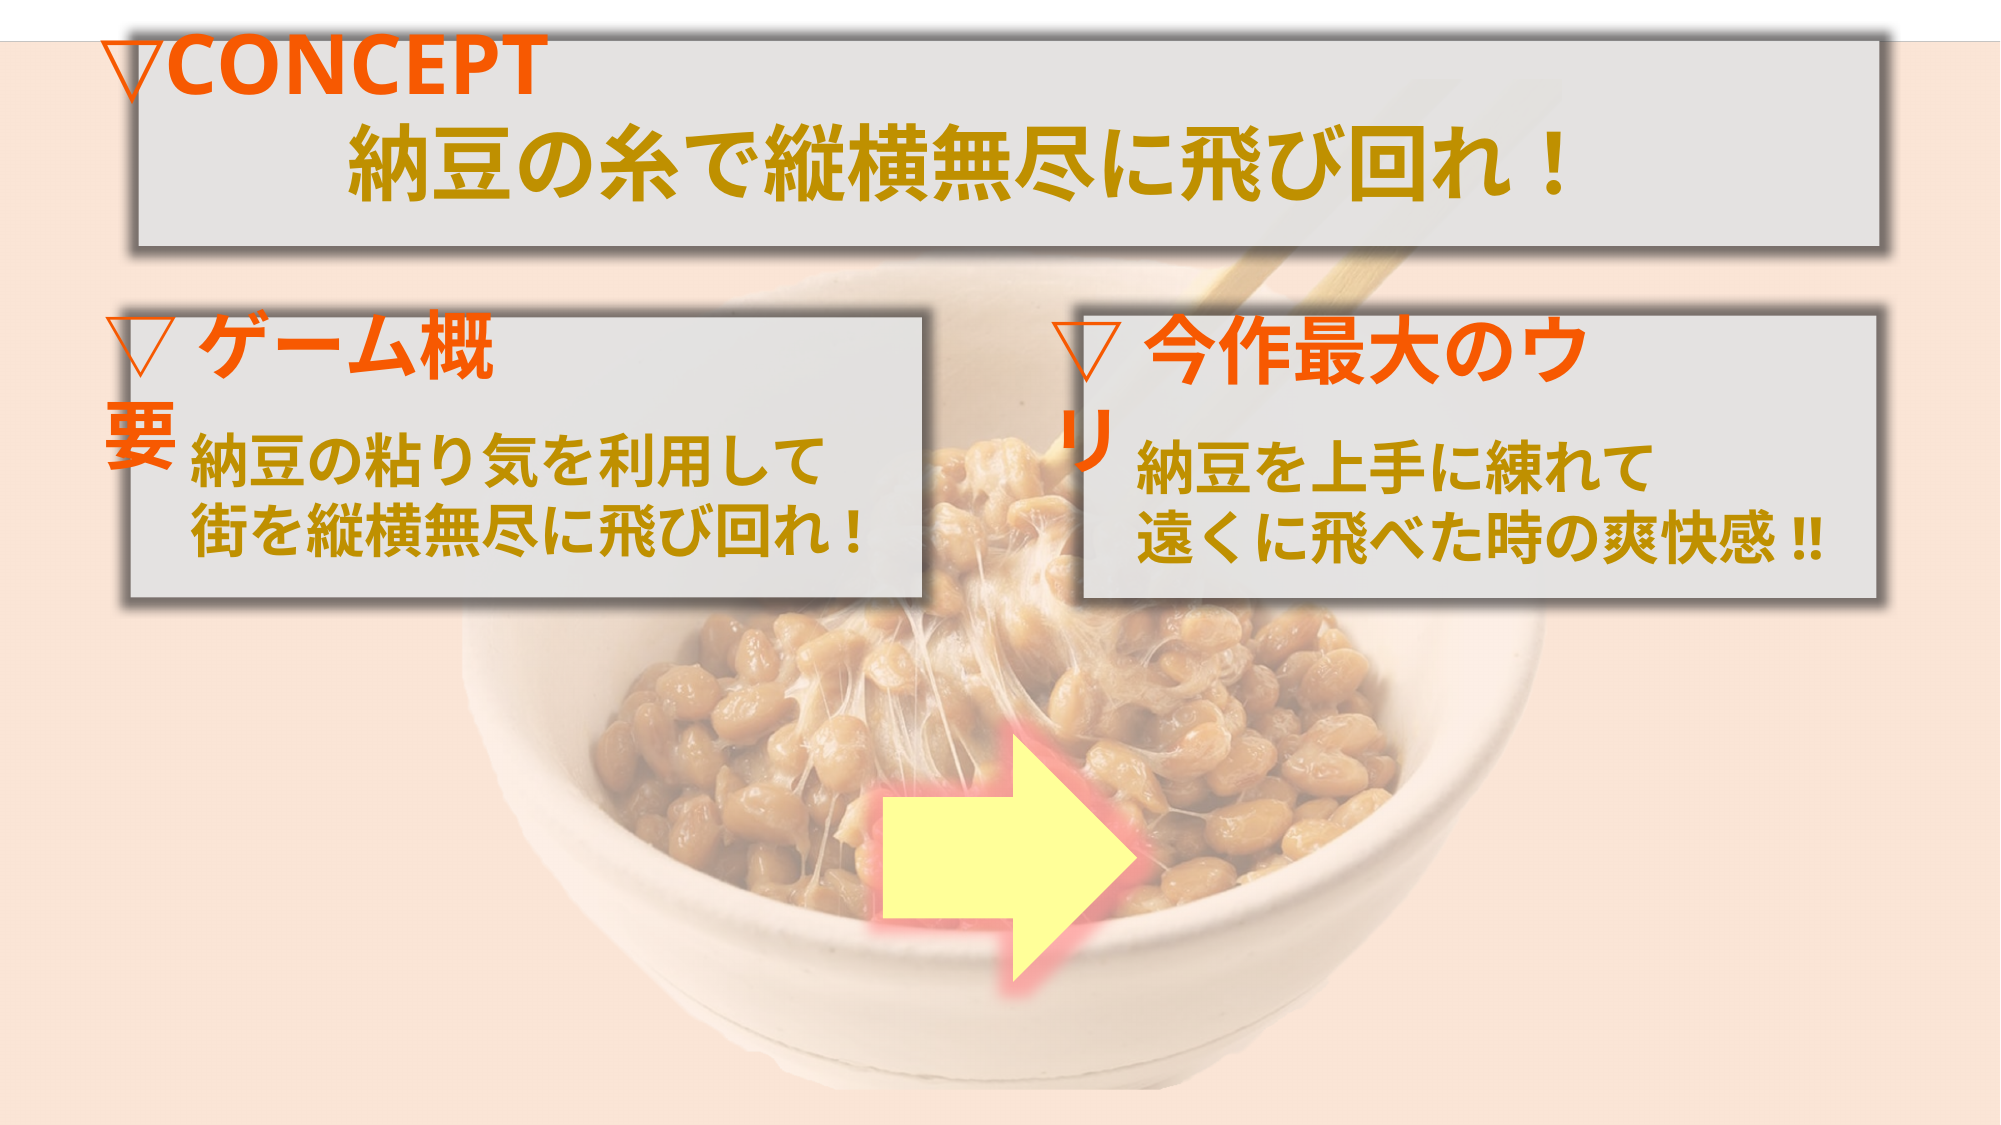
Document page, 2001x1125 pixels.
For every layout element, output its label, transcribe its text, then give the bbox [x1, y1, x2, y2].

text_box 納豆の粘り気を利用して 街を縦横無尽に飛び回れ! [175, 416, 1009, 572]
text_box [1083, 635, 1880, 1109]
text_box [1083, 492, 1877, 599]
text_box 納豆を上手に練れて 遠くに飛べた時の爽快感!! [1121, 423, 1955, 579]
picture [0, 0, 2001, 1125]
text_box [129, 486, 923, 598]
text_box [577, 316, 923, 416]
text_box 納豆の糸で縦横無尽に飛び回れ！ [124, 104, 1820, 219]
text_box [137, 642, 922, 1085]
text_box ▽CONCEPT [86, 3, 1782, 119]
text_box ▽今作最大のウリ [1034, 296, 1674, 492]
text_box [922, 746, 1083, 970]
text_box [138, 40, 1881, 247]
text_box [1674, 315, 1877, 423]
text_box ▽ゲーム概要 [89, 290, 577, 486]
